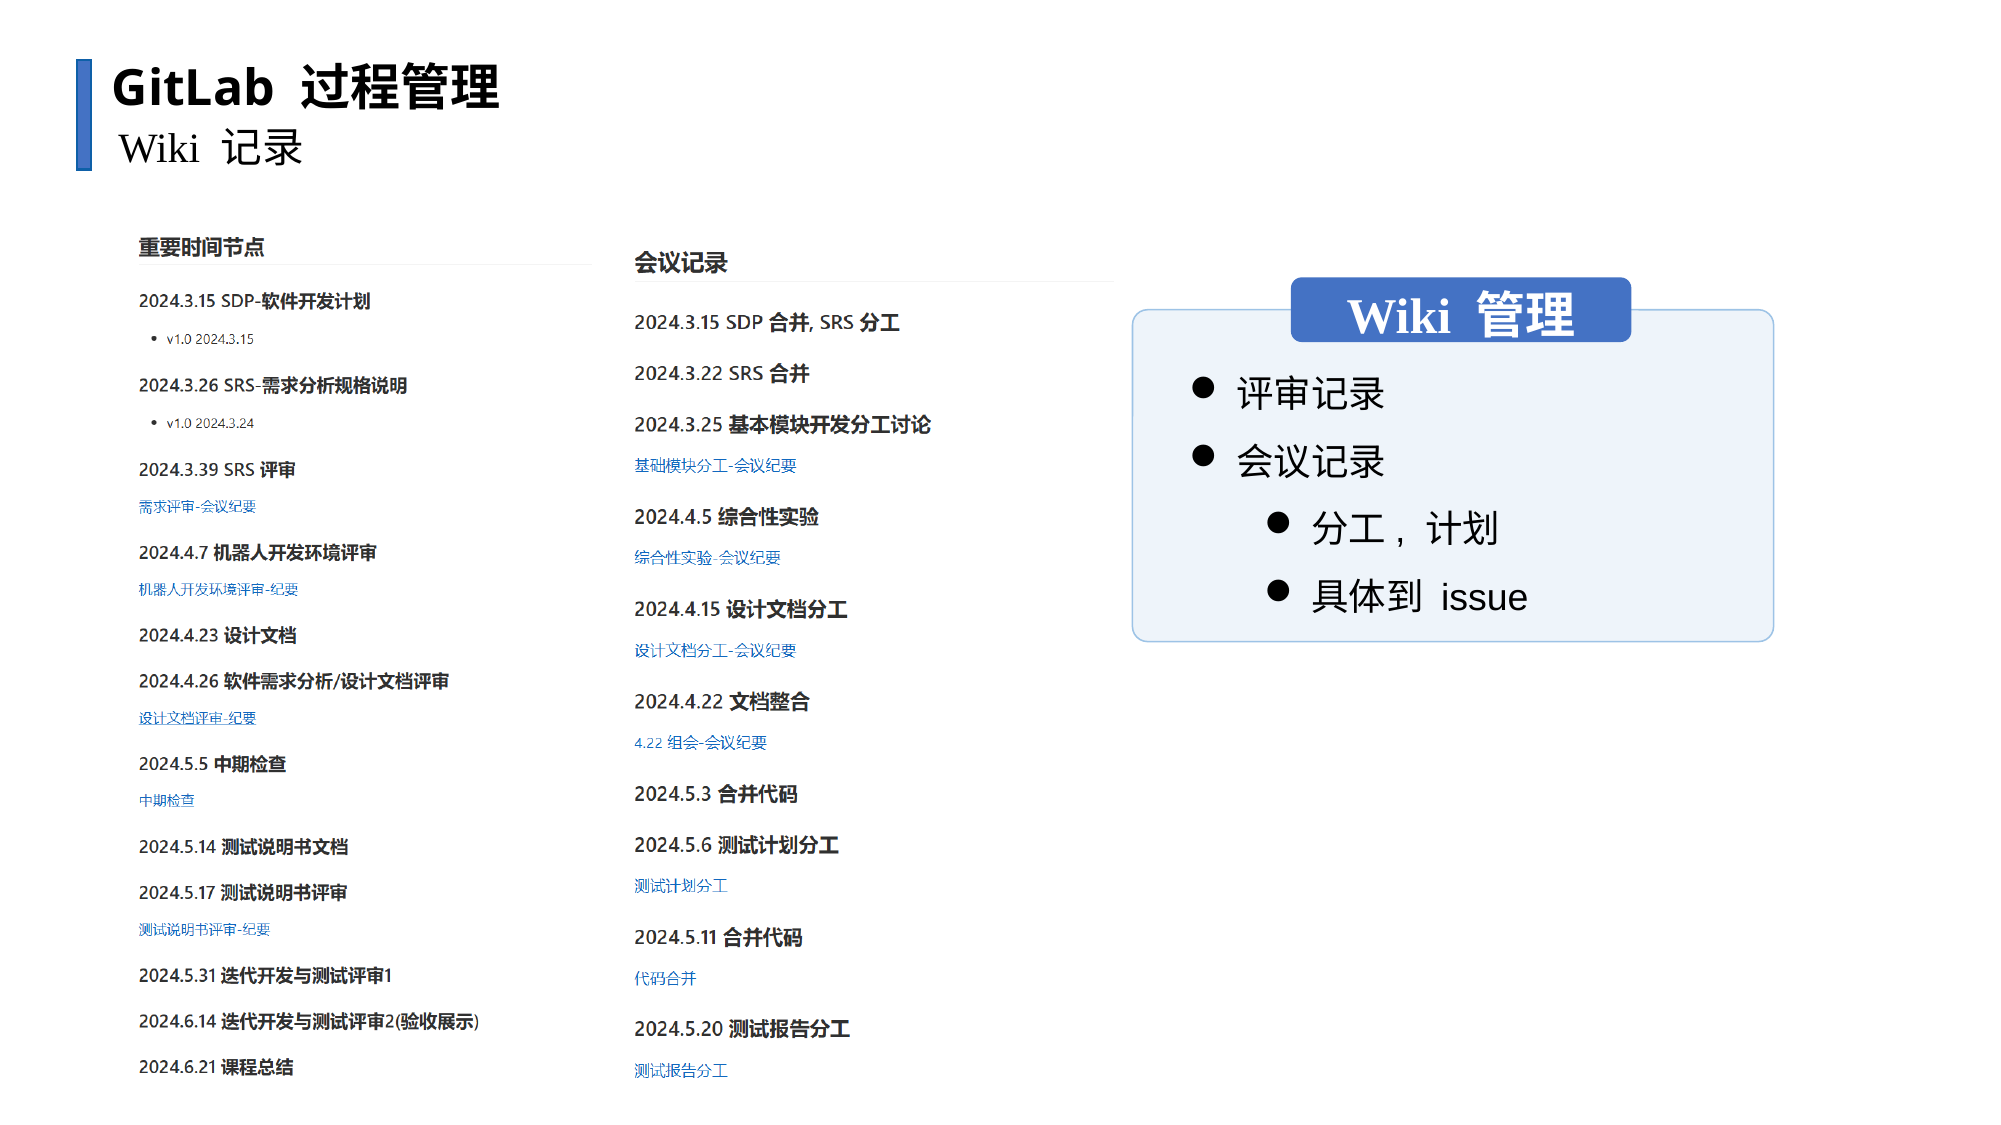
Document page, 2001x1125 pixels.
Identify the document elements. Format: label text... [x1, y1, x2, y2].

text_box [1132, 309, 1774, 642]
picture [610, 235, 1114, 1105]
text_box GitLab 过程管理 [97, 48, 516, 124]
text_box Wiki 管理 [1290, 276, 1632, 343]
text_box [76, 59, 92, 171]
text_box 评审记录 会议记录 分工, 计划 具体到 issue [1174, 340, 1746, 626]
picture [117, 235, 592, 1086]
text_box Wiki 记录 [103, 113, 319, 179]
